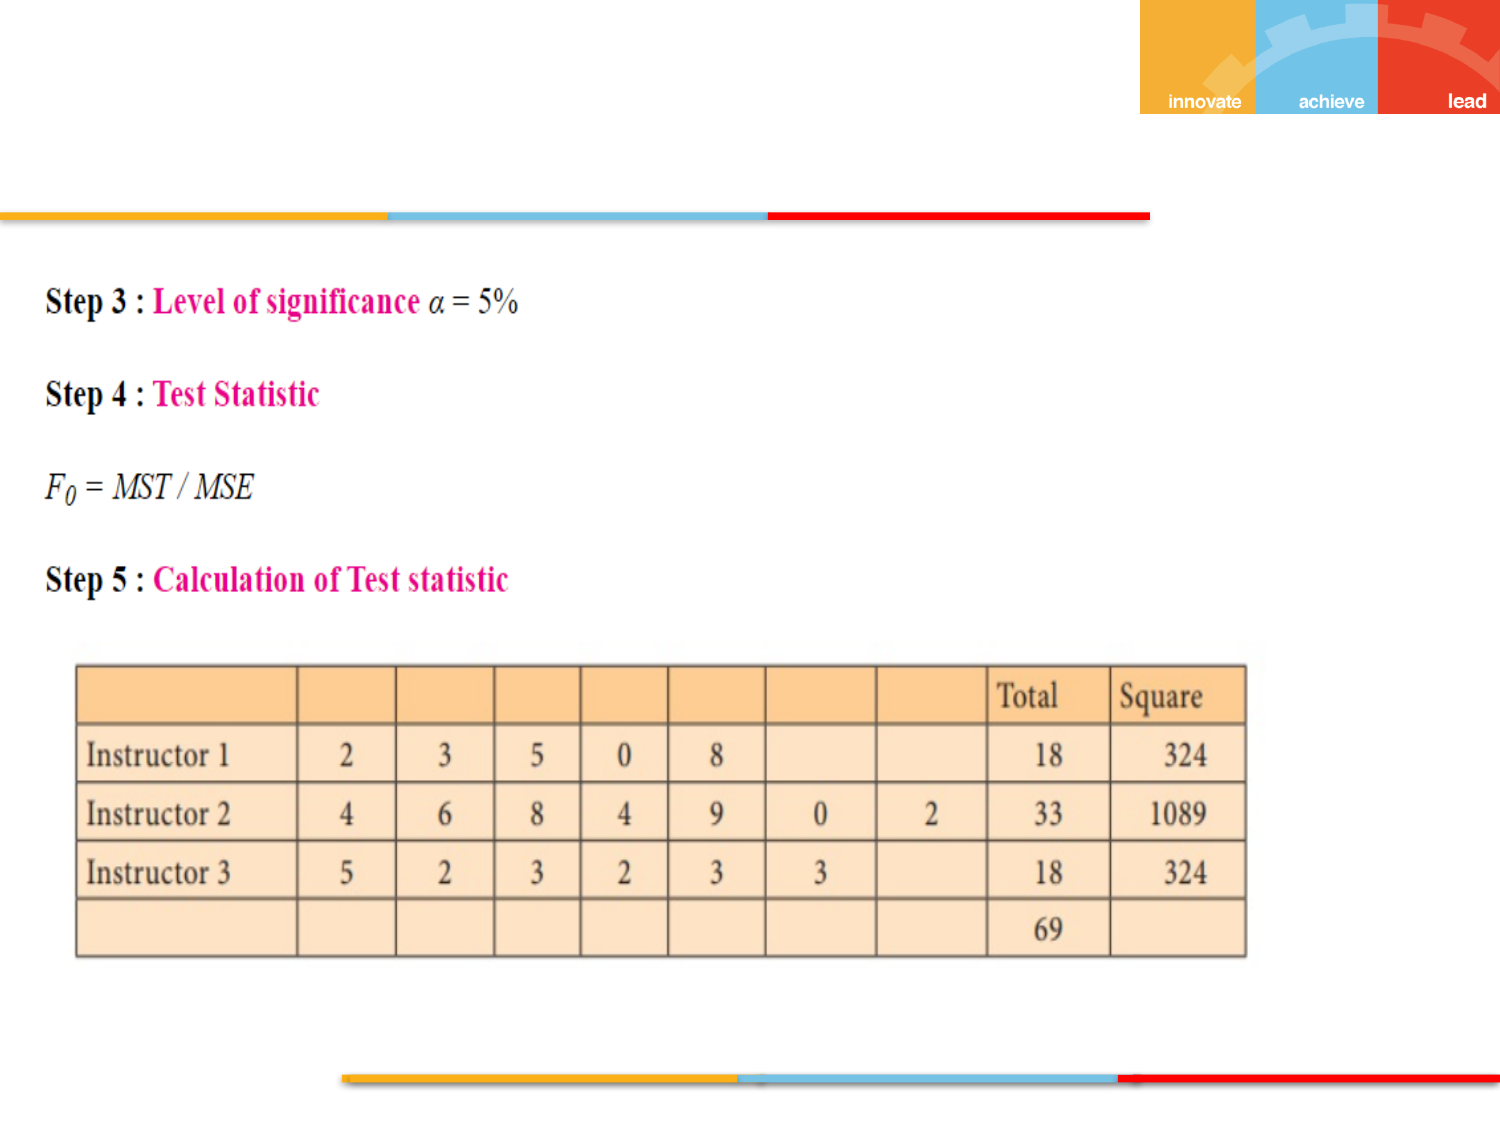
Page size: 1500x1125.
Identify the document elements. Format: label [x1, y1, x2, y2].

picture [10, 253, 1411, 995]
picture [1140, 0, 1500, 114]
